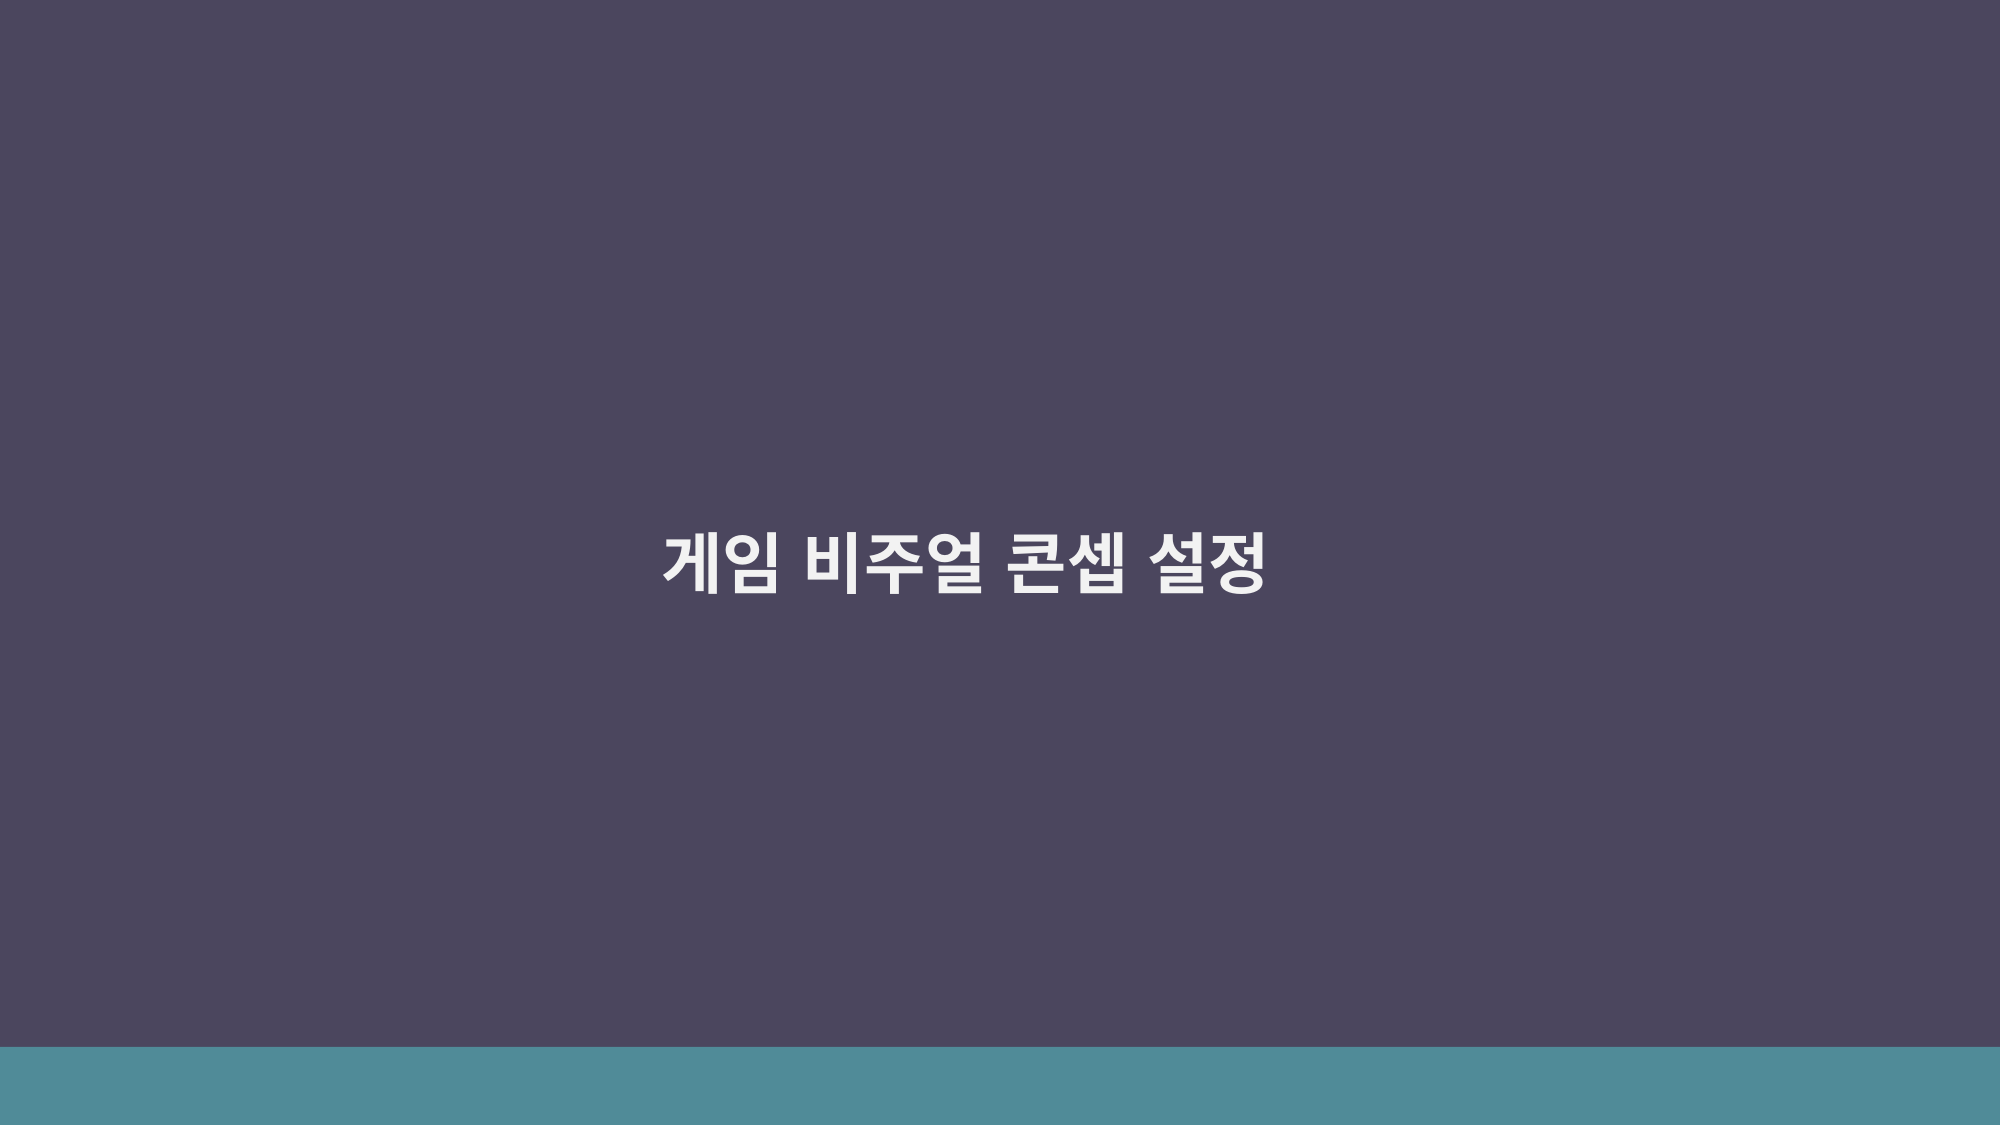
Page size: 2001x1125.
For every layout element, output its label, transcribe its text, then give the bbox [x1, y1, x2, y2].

text_box 게임 비주얼 콘셉 설정 [646, 514, 1287, 610]
text_box [0, 1046, 2000, 1125]
